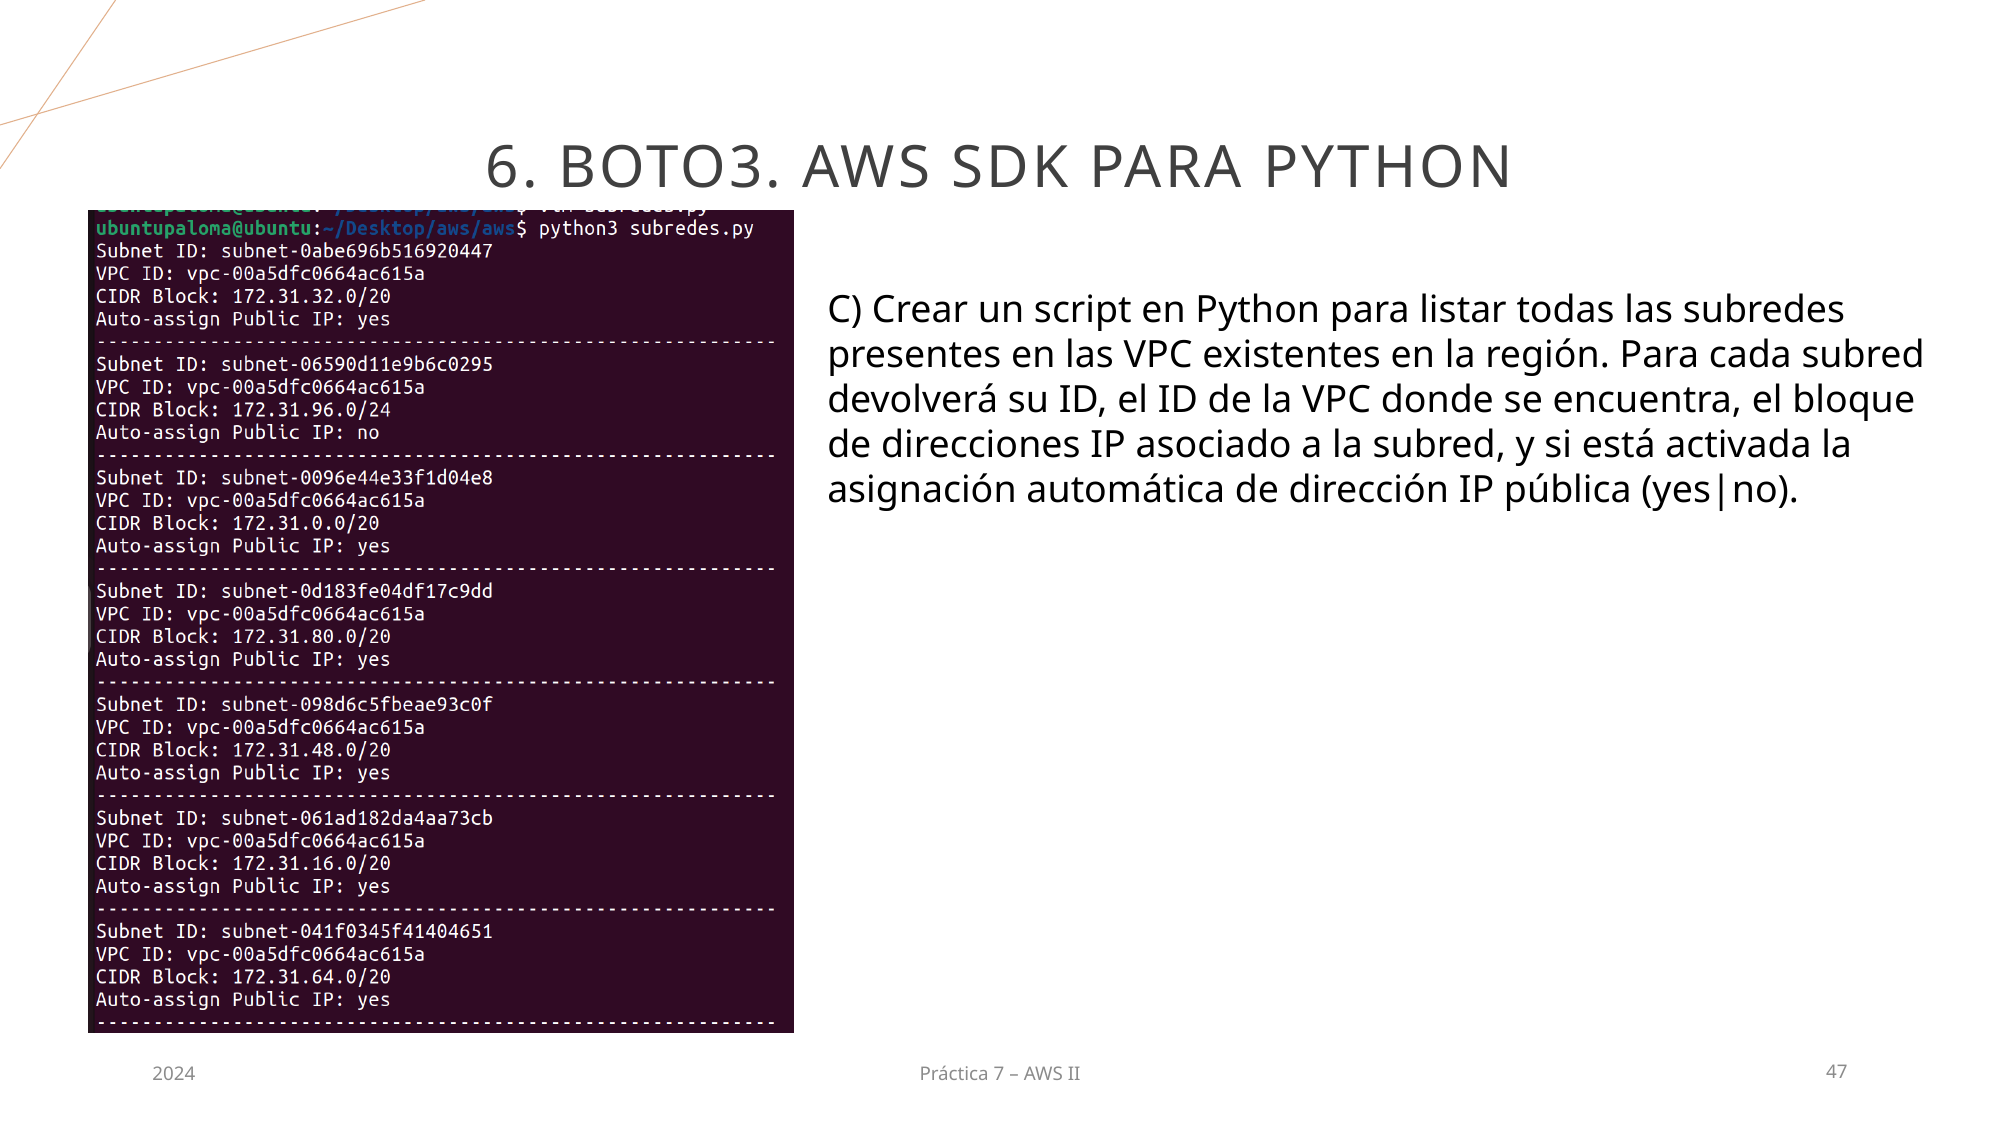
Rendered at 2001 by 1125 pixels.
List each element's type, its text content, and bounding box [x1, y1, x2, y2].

picture [88, 210, 794, 1034]
slide_number 2024 [137, 1042, 588, 1103]
title 6. Boto3. AWS SDK para Python [137, 59, 1863, 278]
text_box C) Crear un script en Python para listar todas las subredes presentes en las VPC existentes en la región. Para cada subred devolverá su ID, el ID de la VPC donde se encuentra, el bloque de direcciones IP asociado a la subred, y si está activada la asignación automática de dirección IP pública (yes|no). [812, 277, 1967, 517]
slide_number 47 [1412, 1042, 1863, 1103]
footer Práctica 7 – AWS II [662, 1042, 1338, 1103]
